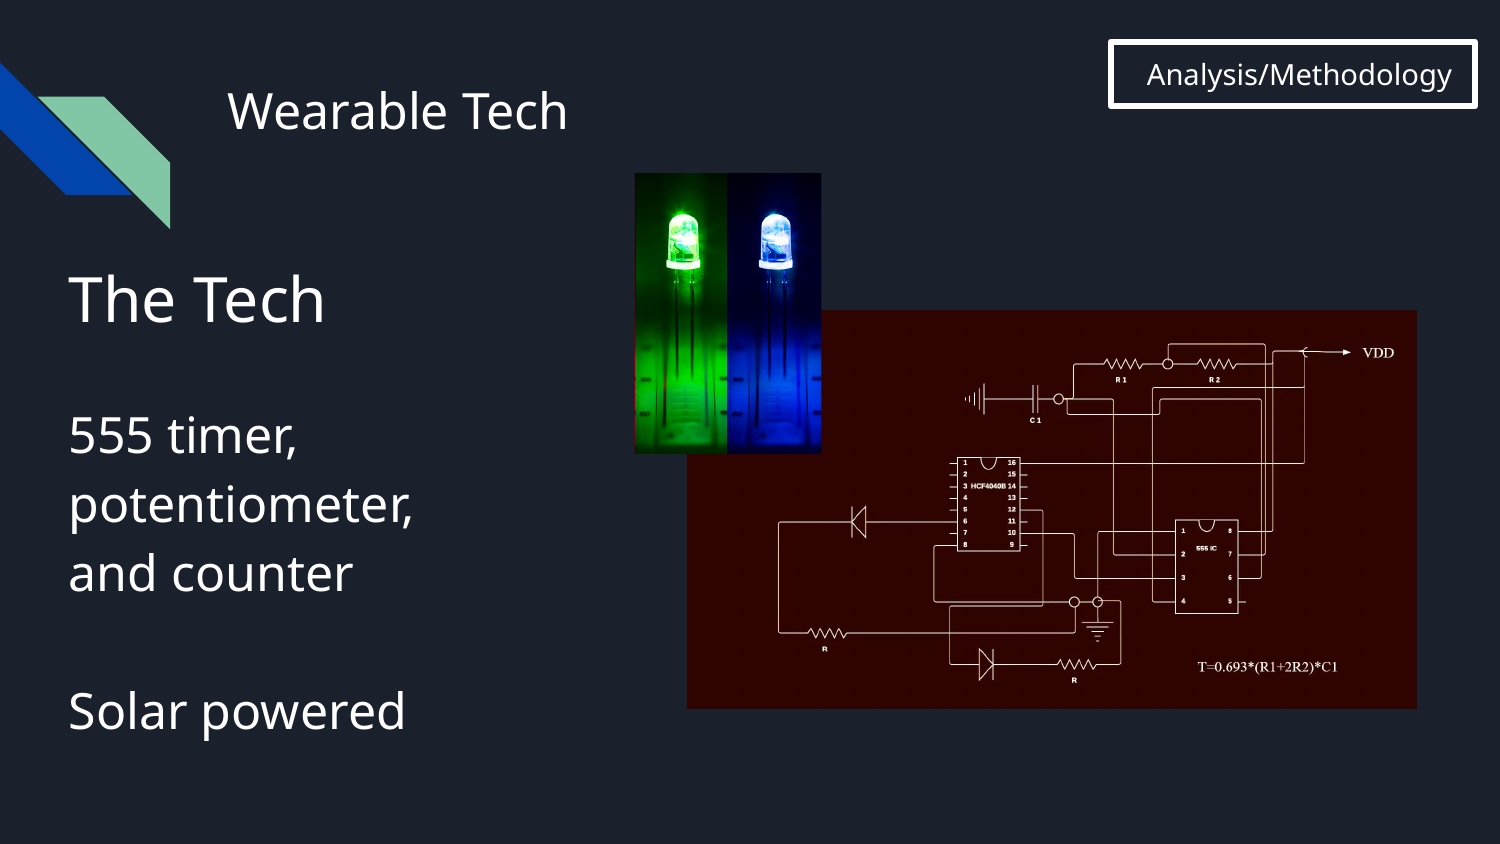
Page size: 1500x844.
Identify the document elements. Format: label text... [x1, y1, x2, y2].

list The Tech 555 timer, potentiometer, and counter Solar powered [53, 233, 507, 787]
picture [634, 172, 1417, 710]
title Wearable Tech [212, 64, 1368, 215]
text_box Analysis/Methodology [1110, 41, 1475, 107]
